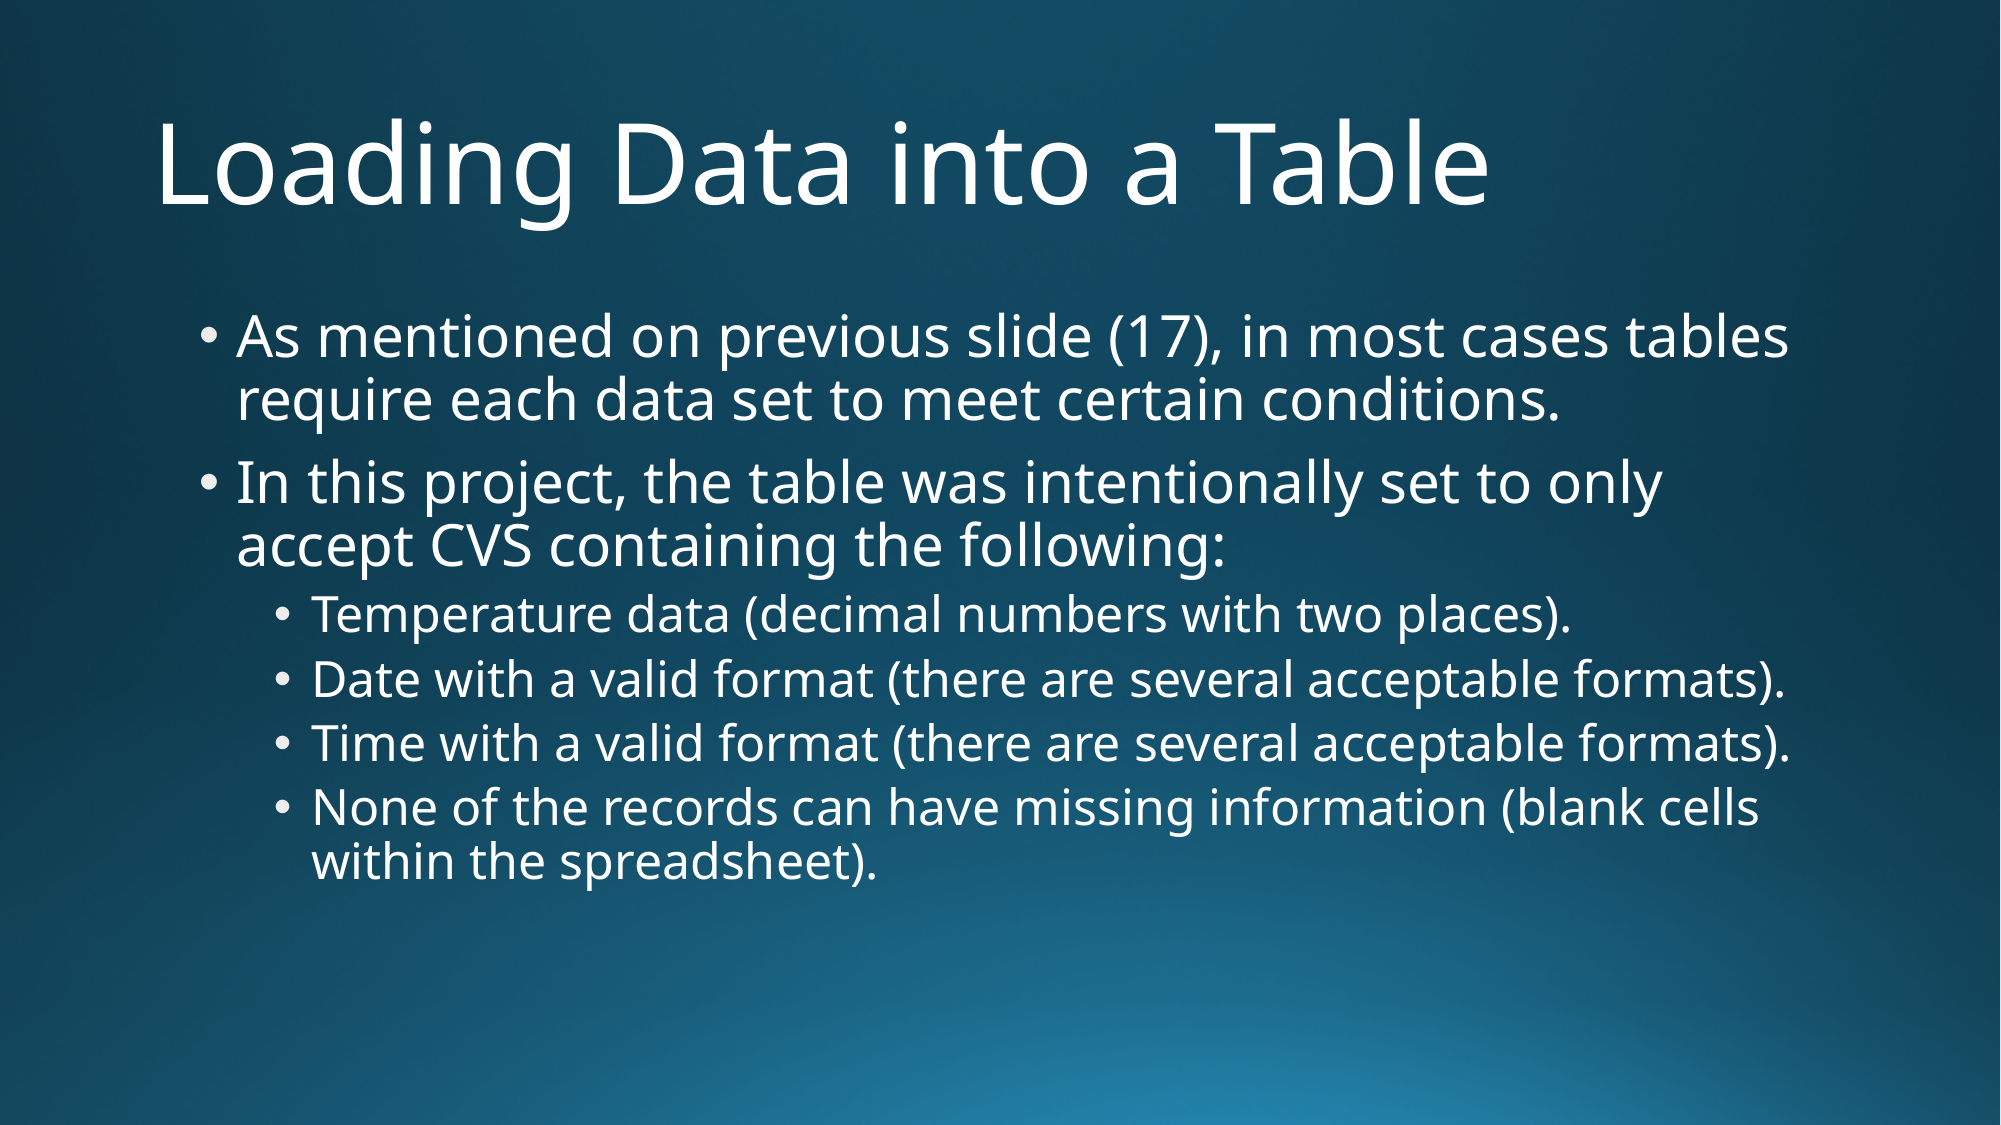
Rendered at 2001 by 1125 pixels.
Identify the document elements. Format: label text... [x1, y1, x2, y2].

title Loading Data into a Table [137, 59, 1863, 278]
list As mentioned on previous slide (17), in most cases tables require each data set to meet certain conditions. In this project, the table was intentionally set to only accept CVS containing the following: Temperature data (decimal numbers with two places). Date with a valid format (there are several acceptable formats). Time with a valid format (there are several acceptable formats). None of the records can have missing information (blank cells within the spreadsheet). [183, 299, 1863, 1014]
picture [0, 0, 2001, 1125]
